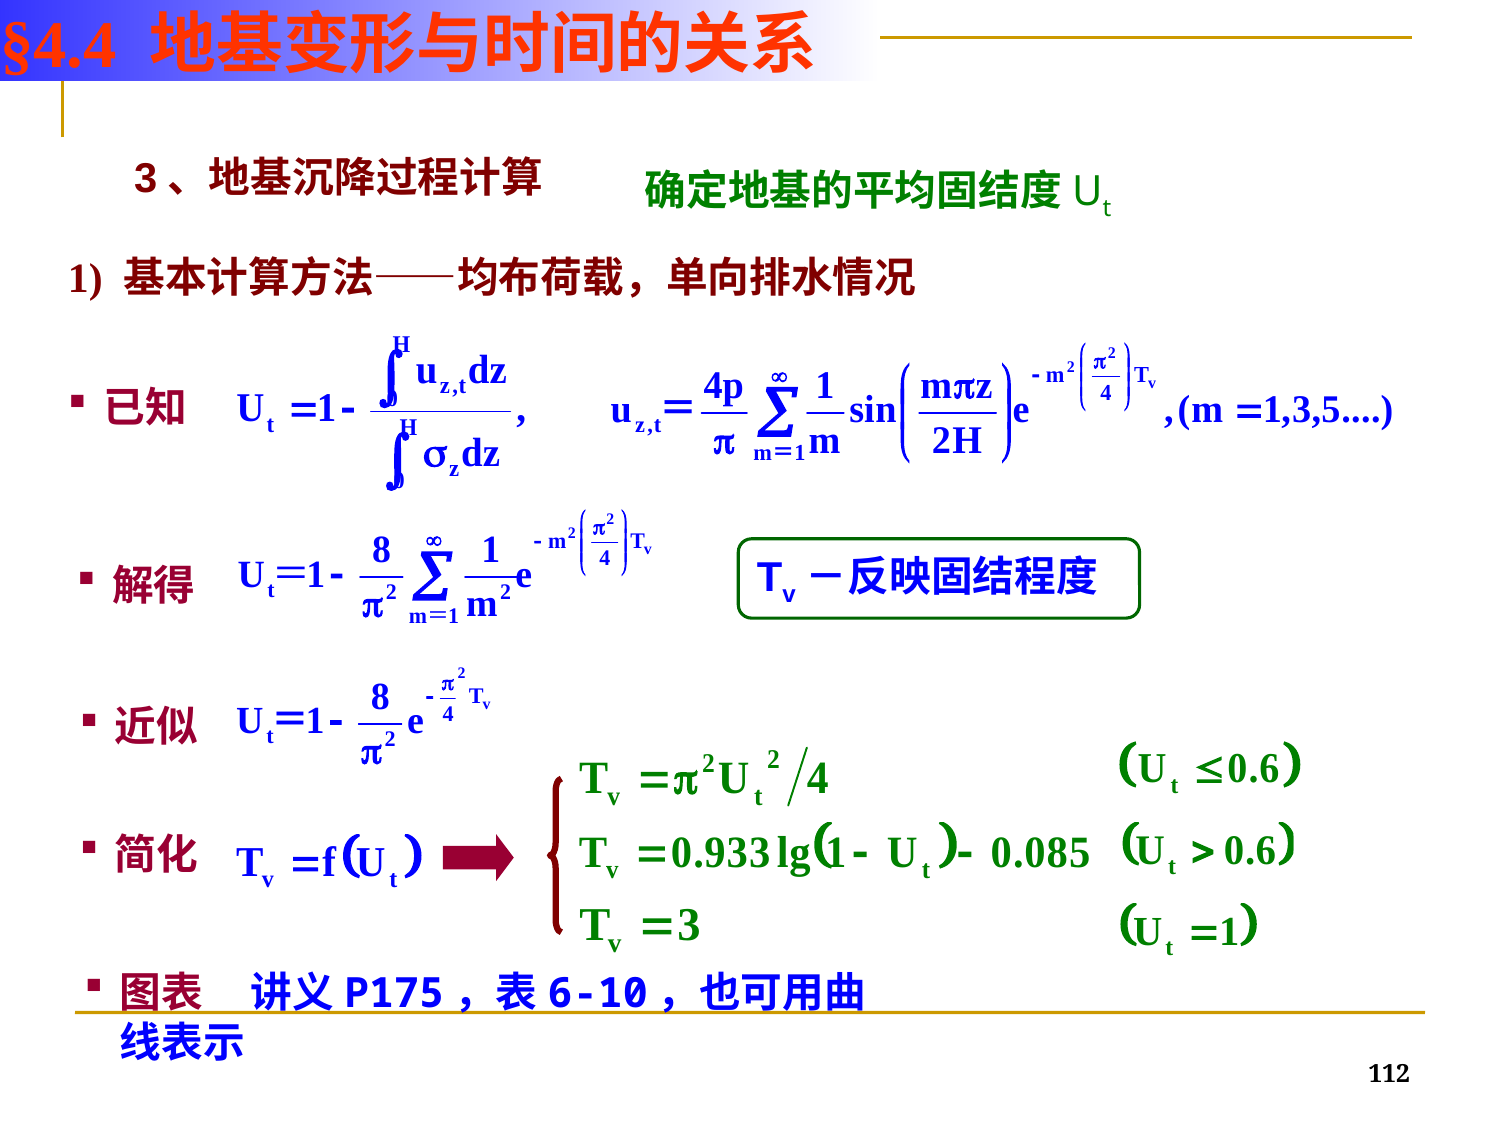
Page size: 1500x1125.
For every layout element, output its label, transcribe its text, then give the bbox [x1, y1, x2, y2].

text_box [231, 503, 661, 632]
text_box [572, 892, 707, 963]
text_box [1113, 903, 1258, 965]
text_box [572, 822, 1097, 889]
text_box Tv－反映固结程度 [738, 538, 1140, 619]
text_box [442, 834, 514, 882]
text_box 解得 [62, 550, 219, 617]
text_box 已知 [53, 373, 207, 439]
text_box 1) 基本计算方法——均布荷载，单向排水情况 [53, 243, 1129, 309]
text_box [229, 833, 423, 897]
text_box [1115, 822, 1294, 885]
text_box [549, 778, 562, 933]
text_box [572, 739, 836, 816]
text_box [605, 334, 1399, 468]
text_box 近似 [64, 692, 219, 758]
text_box 简化 [64, 820, 219, 886]
text_box 图表 讲义P175，表6-10，也可用曲线表示 [69, 957, 904, 1074]
text_box §4.4 地基变形与时间的关系 [0, 0, 880, 81]
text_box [229, 656, 500, 772]
text_box 确定地基的平均固结度Ut [629, 156, 1205, 229]
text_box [229, 325, 533, 496]
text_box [1113, 735, 1306, 806]
text_box [1074, 1024, 1425, 1100]
text_box 3、地基沉降过程计算 [119, 143, 704, 209]
